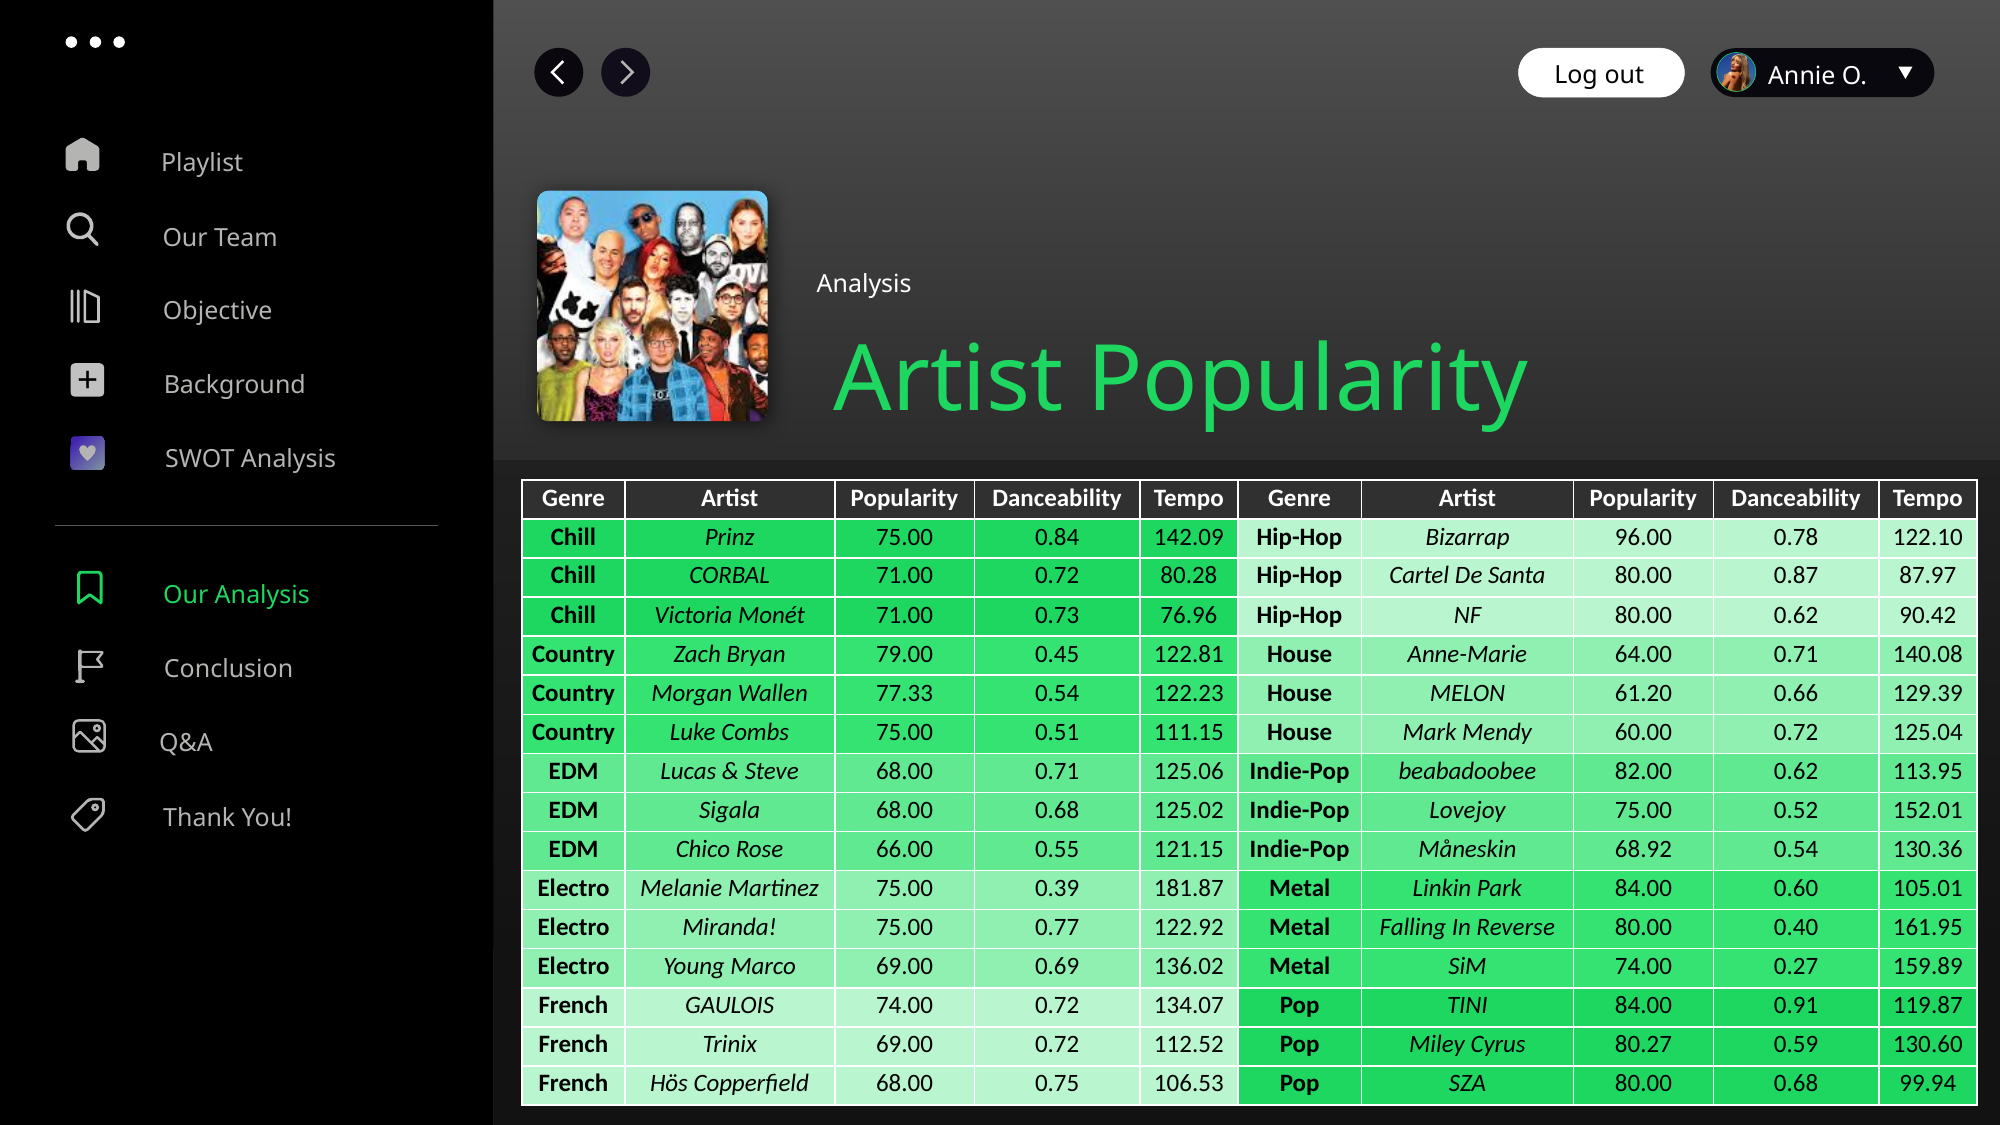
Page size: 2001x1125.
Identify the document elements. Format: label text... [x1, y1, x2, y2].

table_cell 0.39 [975, 871, 1139, 909]
table_cell 0.84 [975, 520, 1139, 557]
table_cell 0.27 [1714, 949, 1878, 987]
table_cell Chill [523, 520, 624, 557]
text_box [70, 363, 105, 397]
table_cell Bizarrap [1362, 520, 1573, 557]
table_cell Mark Mendy [1362, 715, 1573, 753]
table_cell Lucas & Steve [626, 754, 834, 792]
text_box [70, 289, 100, 324]
table_cell CORBAL [626, 559, 834, 596]
table_cell 87.97 [1880, 559, 1976, 596]
table_cell 122.81 [1141, 637, 1237, 674]
table_header Popularity [1574, 481, 1713, 518]
table_cell 161.95 [1880, 910, 1976, 948]
table_cell 0.54 [975, 676, 1139, 714]
table_cell 84.00 [1574, 989, 1713, 1026]
table_cell Country [523, 637, 624, 674]
table_cell Metal [1239, 949, 1361, 987]
table_cell 0.91 [1714, 989, 1878, 1026]
table_cell 125.02 [1141, 793, 1237, 831]
table_header Popularity [836, 481, 974, 518]
text_box [65, 137, 100, 171]
table_cell 136.02 [1141, 949, 1237, 987]
table_cell Morgan Wallen [626, 676, 834, 714]
table_cell Country [523, 715, 624, 753]
table_cell 77.33 [836, 676, 974, 714]
table_cell 80.28 [1141, 559, 1237, 596]
table_cell Young Marco [626, 949, 834, 987]
table_cell Falling In Reverse [1362, 910, 1573, 948]
table_cell 125.06 [1141, 754, 1237, 792]
table_header Tempo [1141, 481, 1237, 518]
table_cell EDM [523, 754, 624, 792]
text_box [70, 797, 105, 832]
table_cell 112.52 [1141, 1028, 1237, 1065]
table_cell EDM [523, 793, 624, 831]
table_cell 96.00 [1574, 520, 1713, 557]
table_cell 122.92 [1141, 910, 1237, 948]
table_cell 80.00 [1574, 598, 1713, 635]
table_cell 0.54 [1714, 832, 1878, 870]
table_cell 69.00 [836, 949, 974, 987]
text_box Background [148, 361, 322, 406]
table_cell 0.72 [975, 559, 1139, 596]
table_cell Electro [523, 871, 624, 909]
text_box Thank You! [148, 793, 308, 839]
table_cell 0.71 [1714, 637, 1878, 674]
table_cell Indie-Pop [1239, 793, 1361, 831]
text_box Objective [148, 287, 288, 333]
table_cell 60.00 [1574, 715, 1713, 753]
table_cell 75.00 [1574, 793, 1713, 831]
table_cell 130.36 [1880, 832, 1976, 870]
text_box Our Team [147, 213, 293, 259]
table_cell 0.62 [1714, 754, 1878, 792]
table_cell 0.87 [1714, 559, 1878, 596]
table_cell 0.75 [975, 1067, 1139, 1104]
table_cell 68.00 [836, 754, 974, 792]
table_cell 125.04 [1880, 715, 1976, 753]
table_cell 142.09 [1141, 520, 1237, 557]
table_cell Trinix [626, 1028, 834, 1065]
table_cell 121.15 [1141, 832, 1237, 870]
table_cell 76.96 [1141, 598, 1237, 635]
table_cell Sigala [626, 793, 834, 831]
table_cell 152.01 [1880, 793, 1976, 831]
table_cell 0.72 [1714, 715, 1878, 753]
text_box [1517, 47, 1686, 99]
table_cell beabadoobee [1362, 754, 1573, 792]
table_cell Cartel De Santa [1362, 559, 1573, 596]
table_cell House [1239, 715, 1361, 753]
table_cell Pop [1239, 989, 1361, 1026]
table_cell 159.89 [1880, 949, 1976, 987]
table_cell 64.00 [1574, 637, 1713, 674]
table_cell French [523, 989, 624, 1026]
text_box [534, 47, 584, 97]
table_cell 0.72 [975, 1028, 1139, 1065]
table_cell Linkin Park [1362, 871, 1573, 909]
table_cell Hip-Hop [1239, 598, 1361, 635]
table_cell Victoria Monét [626, 598, 834, 635]
text_box Artist Popularity [818, 311, 1544, 437]
table_cell 0.52 [1714, 793, 1878, 831]
table_cell 0.51 [975, 715, 1139, 753]
table_cell 90.42 [1880, 598, 1976, 635]
table_cell 68.00 [836, 793, 974, 831]
table_cell 130.60 [1880, 1028, 1976, 1065]
table_cell 68.00 [836, 1067, 974, 1104]
table_header Tempo [1880, 481, 1976, 518]
table_cell 71.00 [836, 559, 974, 596]
table_cell 0.60 [1714, 871, 1878, 909]
table_cell 134.07 [1141, 989, 1237, 1026]
text_box [1709, 55, 1716, 90]
table_cell 0.73 [975, 598, 1139, 635]
table_header Genre [1239, 481, 1361, 518]
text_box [70, 436, 105, 470]
table_cell 0.69 [975, 949, 1139, 987]
table_cell 0.71 [975, 754, 1139, 792]
text_box Log out [1539, 51, 1660, 96]
table_cell 75.00 [836, 715, 974, 753]
text_box [77, 570, 103, 605]
table_cell Metal [1239, 910, 1361, 948]
table_cell 71.00 [836, 598, 974, 635]
text_box Analysis [801, 259, 927, 305]
table_cell Chico Rose [626, 832, 834, 870]
table_cell 111.15 [1141, 715, 1237, 753]
table_cell 105.01 [1880, 871, 1976, 909]
picture [536, 190, 768, 422]
text_box [66, 212, 99, 246]
table_cell Chill [523, 559, 624, 596]
table_cell Melanie Martinez [626, 871, 834, 909]
table_cell 66.00 [836, 832, 974, 870]
table_cell 0.40 [1714, 910, 1878, 948]
table_cell 74.00 [1574, 949, 1713, 987]
table_cell Indie-Pop [1239, 754, 1361, 792]
table_cell 61.20 [1574, 676, 1713, 714]
table_header Artist [626, 481, 834, 518]
table_header Artist [1362, 481, 1573, 518]
table_header Danceability [1714, 481, 1878, 518]
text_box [601, 47, 651, 97]
table_cell 84.00 [1574, 871, 1713, 909]
table_cell 0.62 [1714, 598, 1878, 635]
table_cell 69.00 [836, 1028, 974, 1065]
table_cell GAULOIS [626, 989, 834, 1026]
table_cell 80.00 [1574, 1067, 1713, 1104]
table_cell French [523, 1067, 624, 1104]
text_box [74, 649, 104, 684]
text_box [65, 36, 125, 48]
table_cell 79.00 [836, 637, 974, 674]
table_cell Pop [1239, 1067, 1361, 1104]
table_cell Lovejoy [1362, 793, 1573, 831]
text_box Q&A [144, 719, 228, 764]
table_cell TINI [1362, 989, 1573, 1026]
table_cell 74.00 [836, 989, 974, 1026]
text_box [0, 0, 494, 1125]
table_cell Electro [523, 910, 624, 948]
table_header Danceability [975, 481, 1139, 518]
text_box Conclusion [149, 645, 309, 690]
table_cell 0.72 [975, 989, 1139, 1026]
table_cell 80.27 [1574, 1028, 1713, 1065]
table_cell Zach Bryan [626, 637, 834, 674]
table_cell Anne-Marie [1362, 637, 1573, 674]
table_cell 0.55 [975, 832, 1139, 870]
table_cell 181.87 [1141, 871, 1237, 909]
table_cell 0.68 [1714, 1067, 1878, 1104]
table_cell Luke Combs [626, 715, 834, 753]
table_cell 0.68 [975, 793, 1139, 831]
table_cell House [1239, 676, 1361, 714]
table_cell 0.77 [975, 910, 1139, 948]
table_cell 99.94 [1880, 1067, 1976, 1104]
text_box [494, 460, 2000, 1125]
table_cell 113.95 [1880, 754, 1976, 792]
table_cell 0.78 [1714, 520, 1878, 557]
table_cell MELON [1362, 676, 1573, 714]
table_cell House [1239, 637, 1361, 674]
table_cell 106.53 [1141, 1067, 1237, 1104]
table_cell 122.10 [1880, 520, 1976, 557]
table_cell Miley Cyrus [1362, 1028, 1573, 1065]
table_header Genre [523, 481, 624, 518]
table_cell Måneskin [1362, 832, 1573, 870]
text_box Annie O. [1753, 52, 1883, 97]
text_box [72, 719, 106, 753]
table_cell 75.00 [836, 871, 974, 909]
table_cell 75.00 [836, 520, 974, 557]
table_cell Indie-Pop [1239, 832, 1361, 870]
text_box [1896, 65, 1915, 82]
table_cell French [523, 1028, 624, 1065]
table_cell Country [523, 676, 624, 714]
text_box Our Analysis [148, 570, 326, 616]
table_cell 129.39 [1880, 676, 1976, 714]
table_cell Metal [1239, 871, 1361, 909]
table_cell EDM [523, 832, 624, 870]
table_cell 82.00 [1574, 754, 1713, 792]
text_box [1718, 47, 1936, 99]
table_cell 80.00 [1574, 910, 1713, 948]
table_cell Hip-Hop [1239, 520, 1361, 557]
table_cell 140.08 [1880, 637, 1976, 674]
table_cell 122.23 [1141, 676, 1237, 714]
table_cell SiM [1362, 949, 1573, 987]
table_cell Electro [523, 949, 624, 987]
table_cell NF [1362, 598, 1573, 635]
table_cell 0.59 [1714, 1028, 1878, 1065]
table_cell 68.92 [1574, 832, 1713, 870]
picture [1716, 52, 1756, 92]
table_cell 0.45 [975, 637, 1139, 674]
text_box SWOT Analysis [150, 434, 352, 480]
table_cell Pop [1239, 1028, 1361, 1065]
table_cell Prinz [626, 520, 834, 557]
table_cell Miranda! [626, 910, 834, 948]
text_box Playlist [146, 138, 259, 184]
table_cell SZA [1362, 1067, 1573, 1104]
table_cell 0.66 [1714, 676, 1878, 714]
table_cell 80.00 [1574, 559, 1713, 596]
table_cell 75.00 [836, 910, 974, 948]
table_cell Hös Copperfield [626, 1067, 834, 1104]
table_cell Chill [523, 598, 624, 635]
table_cell 119.87 [1880, 989, 1976, 1026]
table_cell Hip-Hop [1239, 559, 1361, 596]
